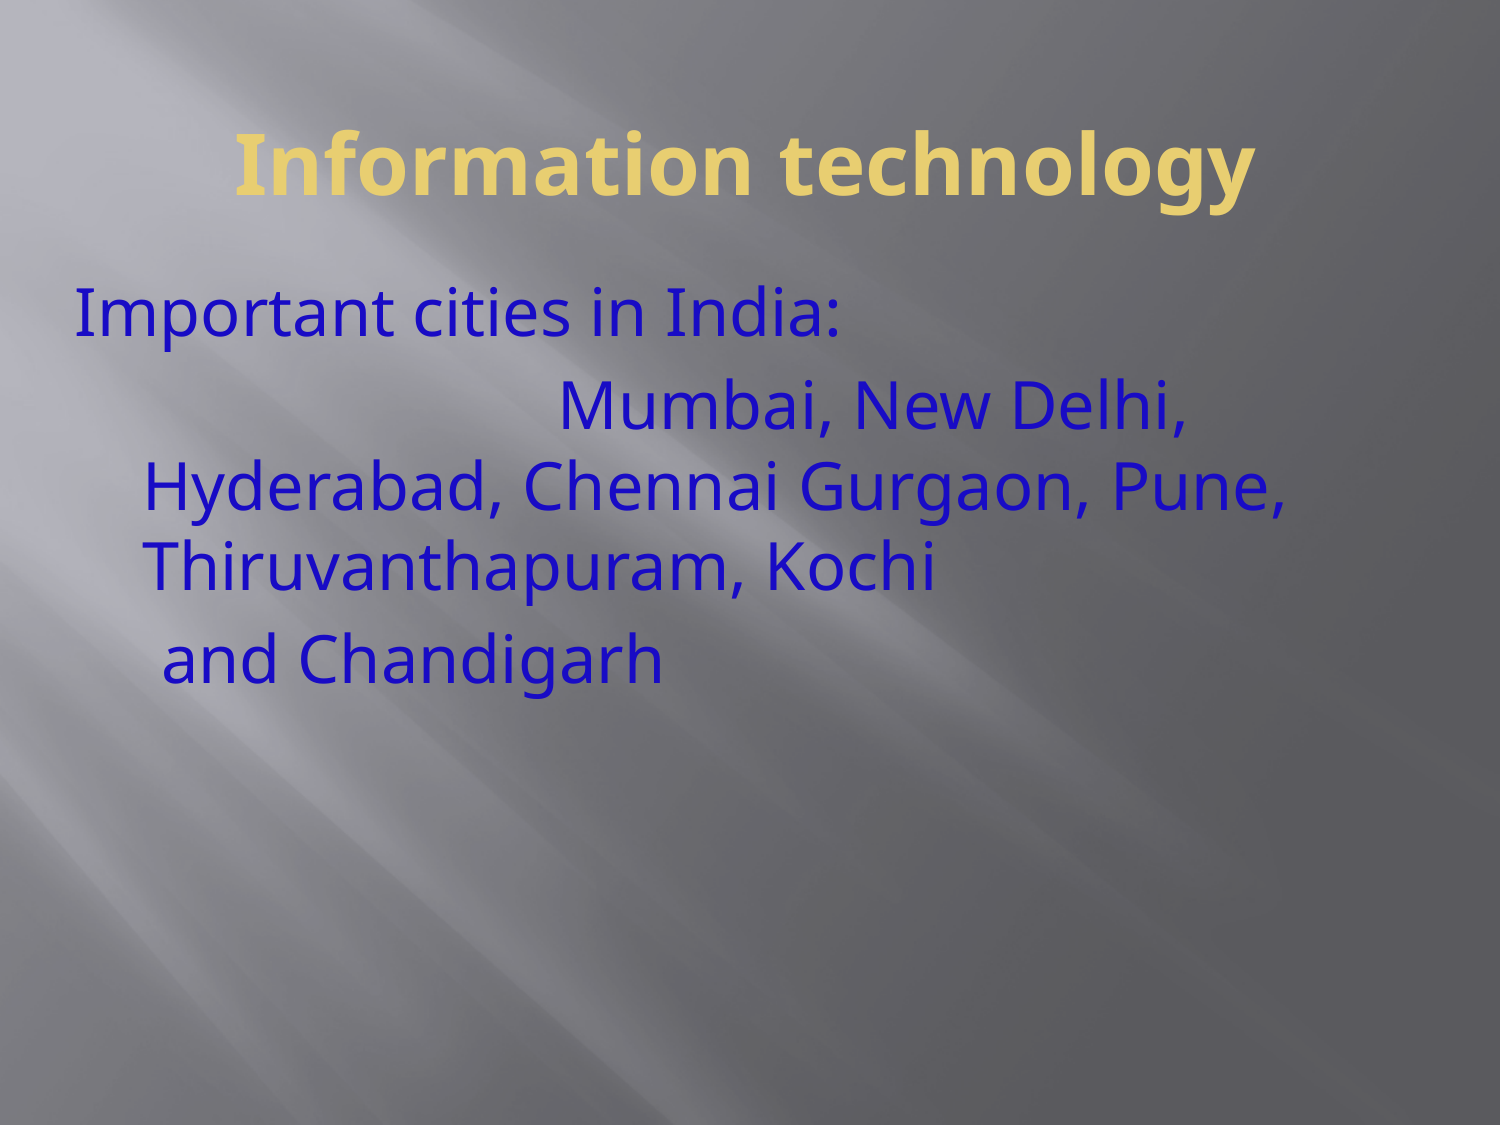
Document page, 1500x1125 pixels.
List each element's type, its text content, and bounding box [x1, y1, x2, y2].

title Information technology [75, 75, 1418, 248]
list Important cities in India: Mumbai, New Delhi, Hyderabad, Chennai Gurgaon, Pune, Thiruvanthapuram, Kochi and Chandigarh [37, 262, 1500, 950]
